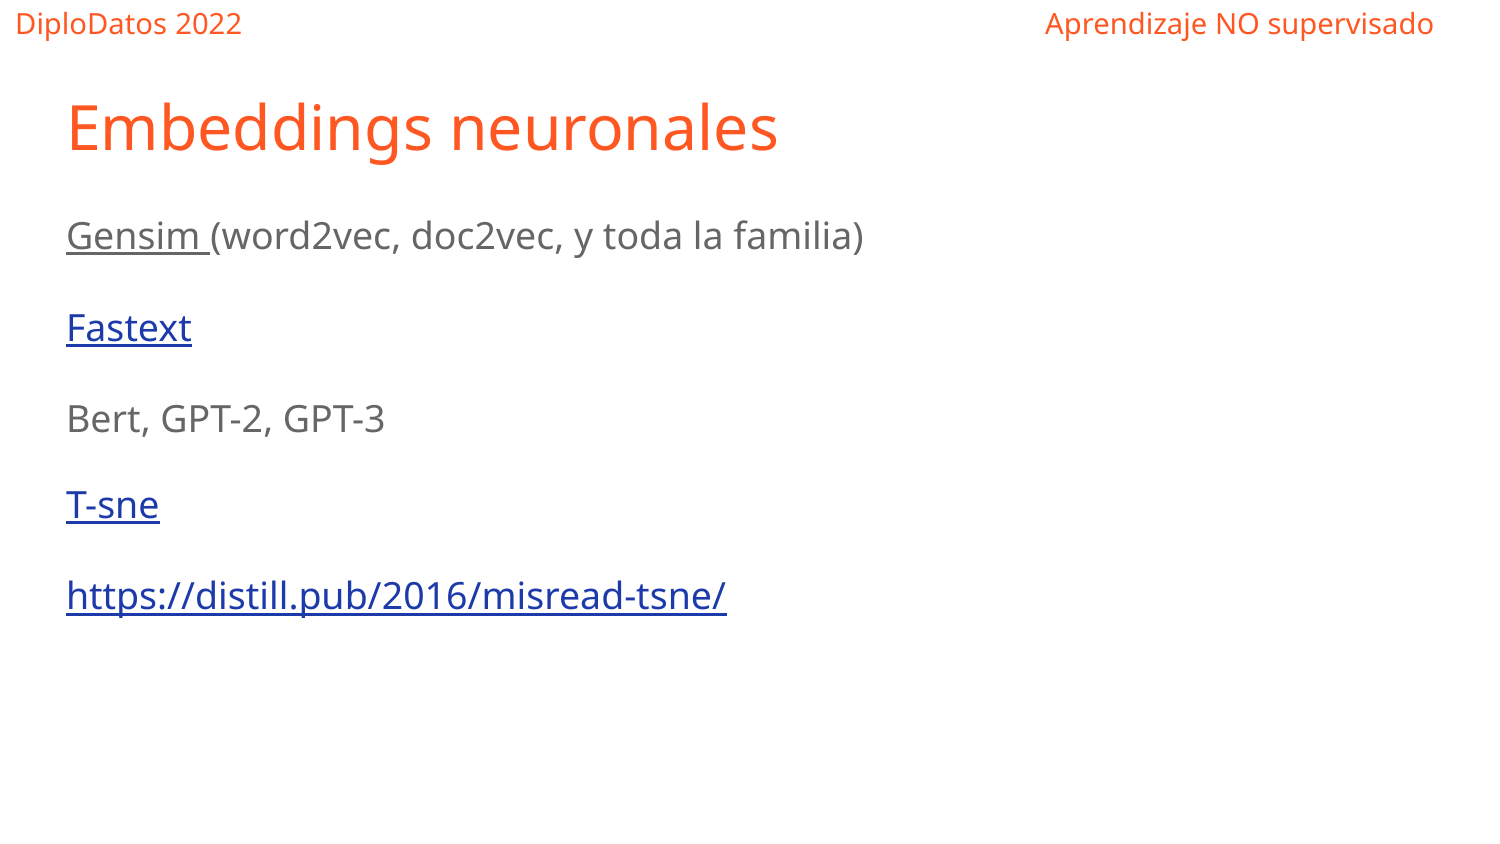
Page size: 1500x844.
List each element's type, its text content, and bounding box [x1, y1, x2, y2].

title Embeddings neuronales [51, 72, 1449, 167]
list Gensim (word2vec, doc2vec, y toda la familia) Fastext Bert, GPT-2, GPT-3 T-sne https://distill.pub/2016/misread-tsne/ [51, 189, 1449, 750]
